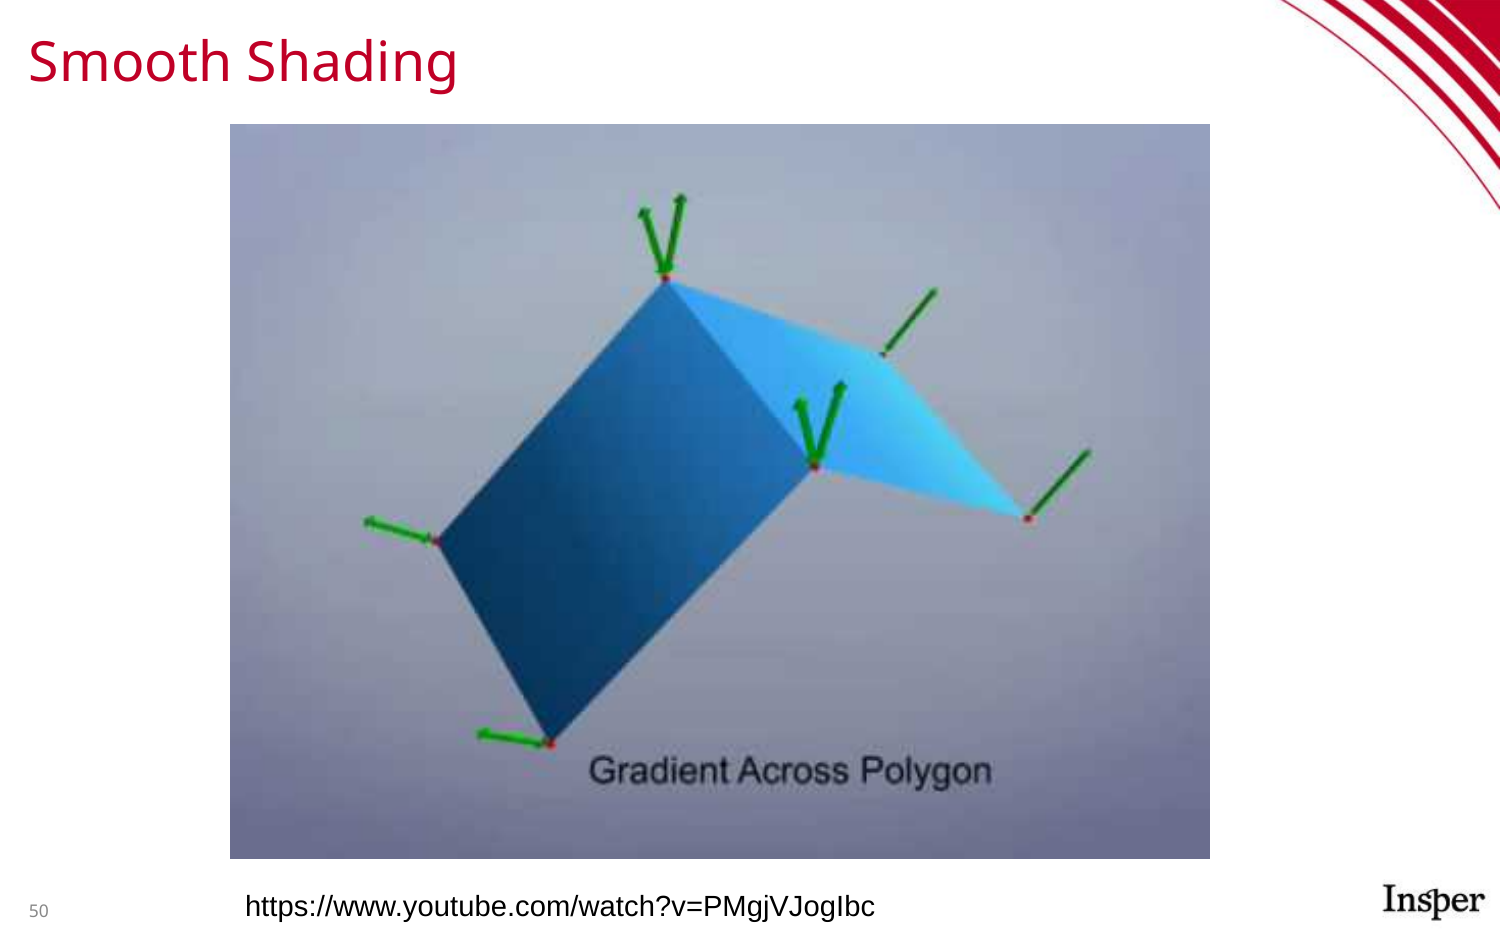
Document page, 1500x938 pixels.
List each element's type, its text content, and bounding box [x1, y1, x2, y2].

slide_number 50 [0, 887, 78, 938]
title Smooth Shading [13, 18, 1397, 104]
picture [229, 0, 1500, 938]
text_box https://www.youtube.com/watch?v=PMgjVJogIbc [230, 871, 981, 937]
